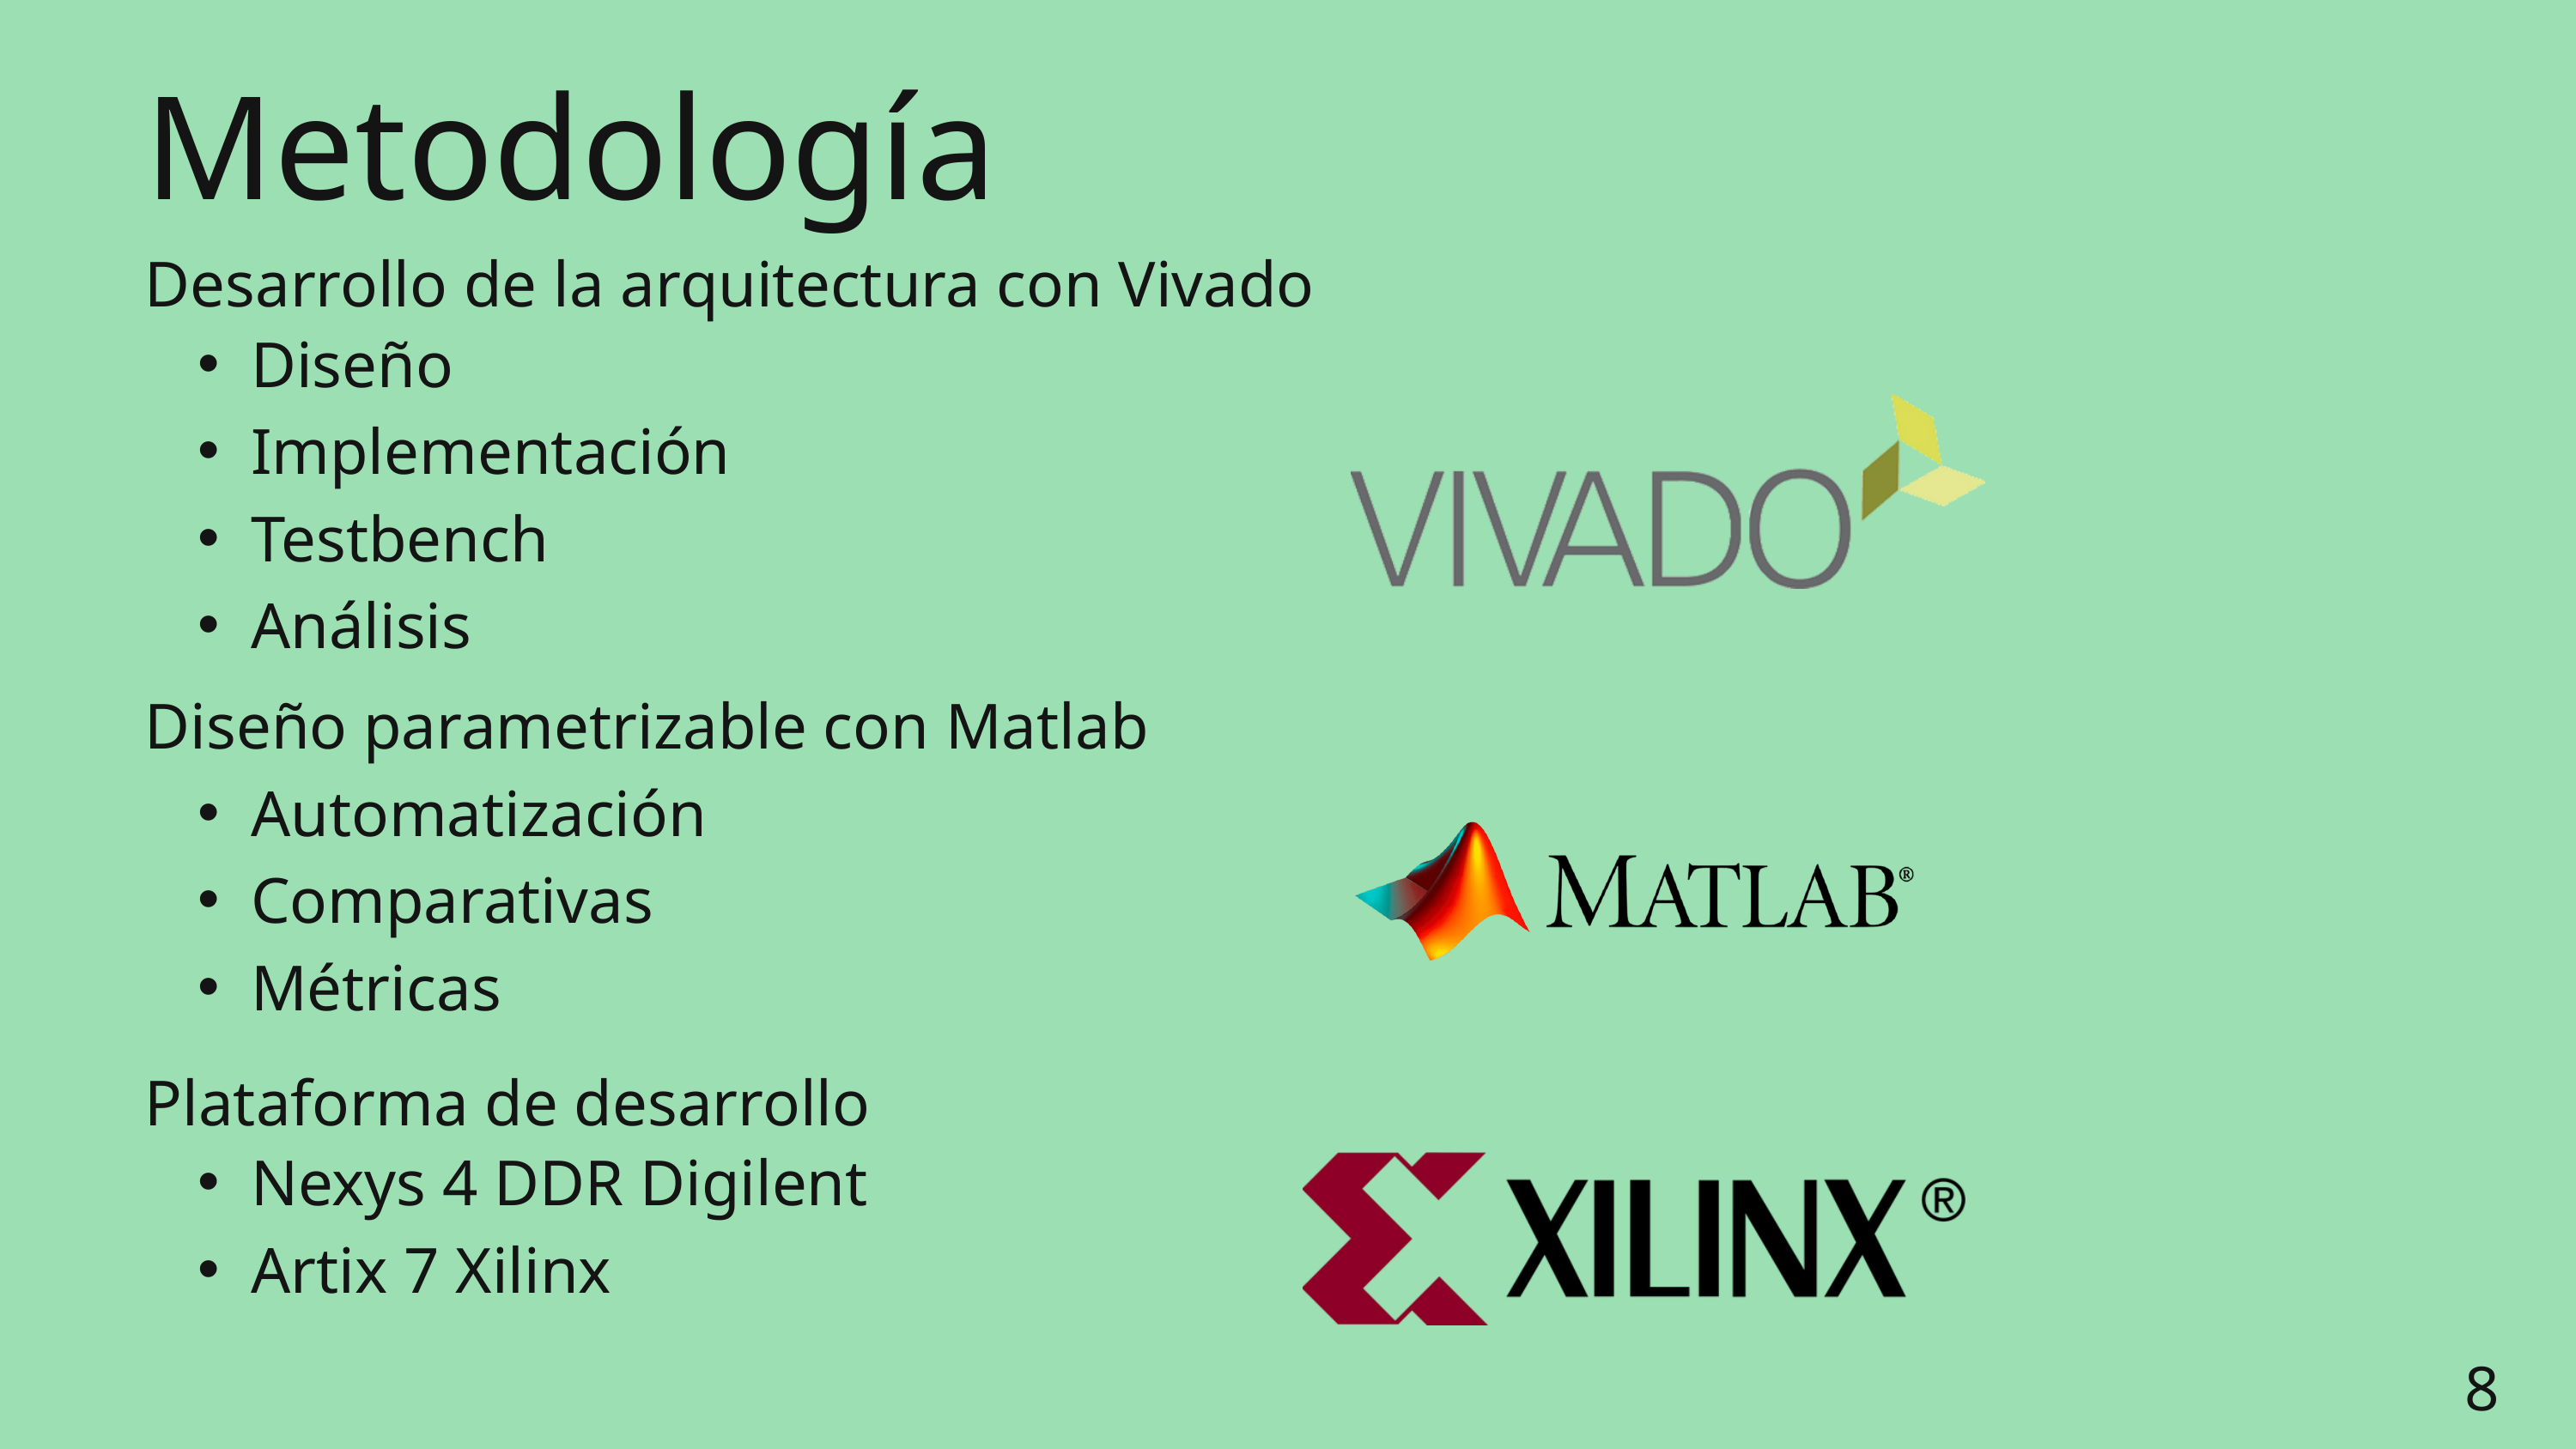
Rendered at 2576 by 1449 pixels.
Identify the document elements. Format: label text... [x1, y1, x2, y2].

picture [1350, 394, 1985, 590]
text_box 8 [2464, 1337, 2500, 1423]
text_box Diseño Implementación Testbench Análisis [144, 312, 1817, 662]
text_box Desarrollo de la arquitectura con Vivado [144, 232, 1817, 312]
text_box Plataforma de desarrollo [144, 1051, 1817, 1131]
text_box Diseño parametrizable con Matlab [144, 674, 1817, 761]
text_box Nexys 4 DDR Digilent Artix 7 Xilinx [144, 1131, 1817, 1306]
picture [1350, 731, 1918, 1052]
picture [1303, 1152, 1965, 1325]
text_box Automatización Comparativas Métricas [144, 761, 1346, 1023]
text_box Metodología [144, 56, 1992, 228]
